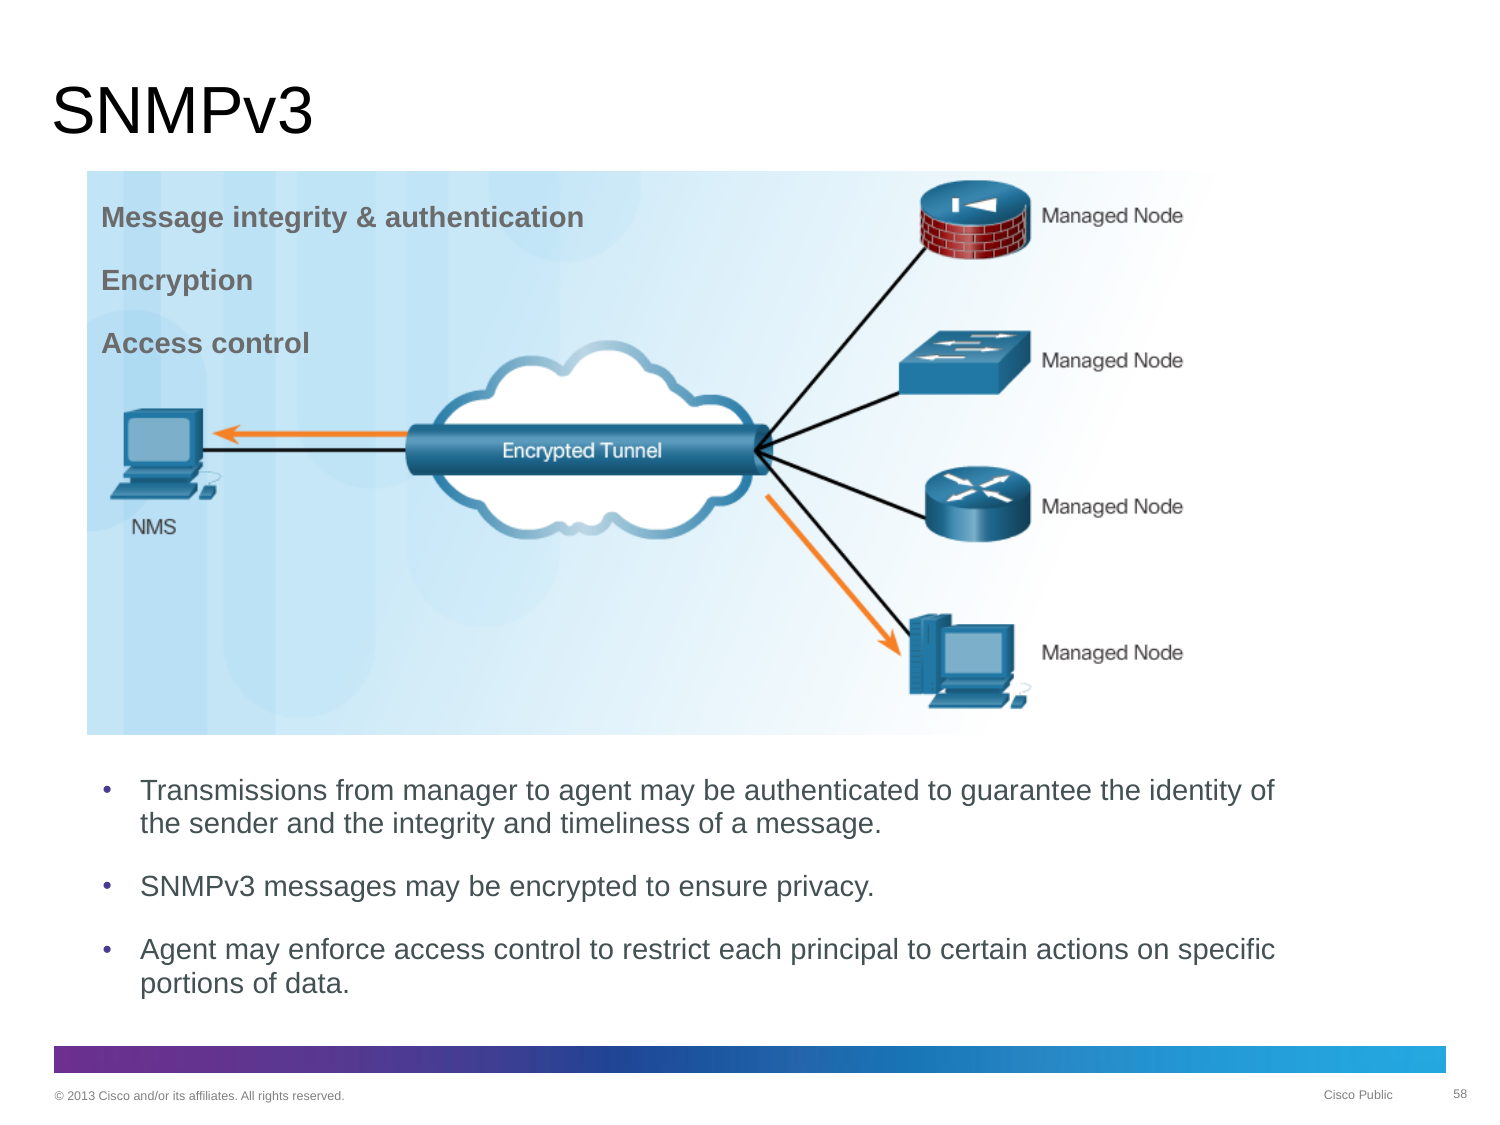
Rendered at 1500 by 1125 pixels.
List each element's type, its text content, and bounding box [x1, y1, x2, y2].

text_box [85, 170, 1215, 736]
picture [54, 1046, 1446, 1073]
text_box Transmissions from manager to agent may be authenticated to guarantee the identity of the sender and the integrity and timeliness of a message. SNMPv3 messages may be encrypted to ensure privacy. Agent may enforce access control to restrict each principal to certain actions on specific portions of data. [87, 766, 1330, 1043]
title SNMPv3 [37, 17, 1489, 155]
